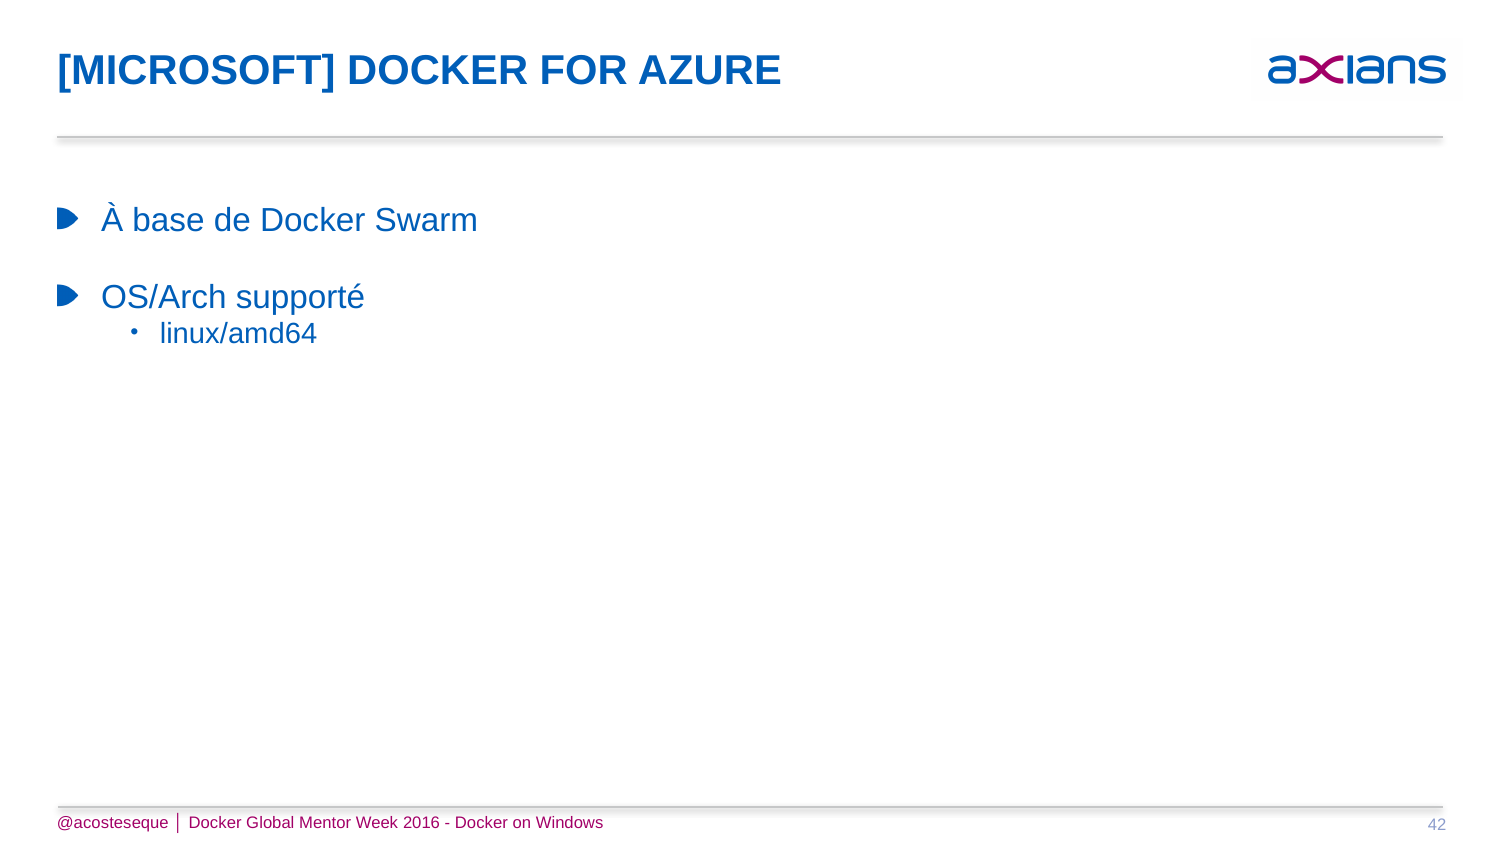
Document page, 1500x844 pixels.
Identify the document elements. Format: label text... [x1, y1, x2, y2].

list À base de Docker Swarm OS/Arch supporté linux/amd64 [42, 198, 1446, 844]
picture [57, 206, 79, 230]
title [Microsoft] Docker for Azure [42, 0, 1269, 136]
footer @acosteseque │ Docker Global Mentor Week 2016 - Docker on Windows [42, 804, 876, 836]
picture [1269, 38, 1463, 101]
picture [57, 283, 79, 307]
